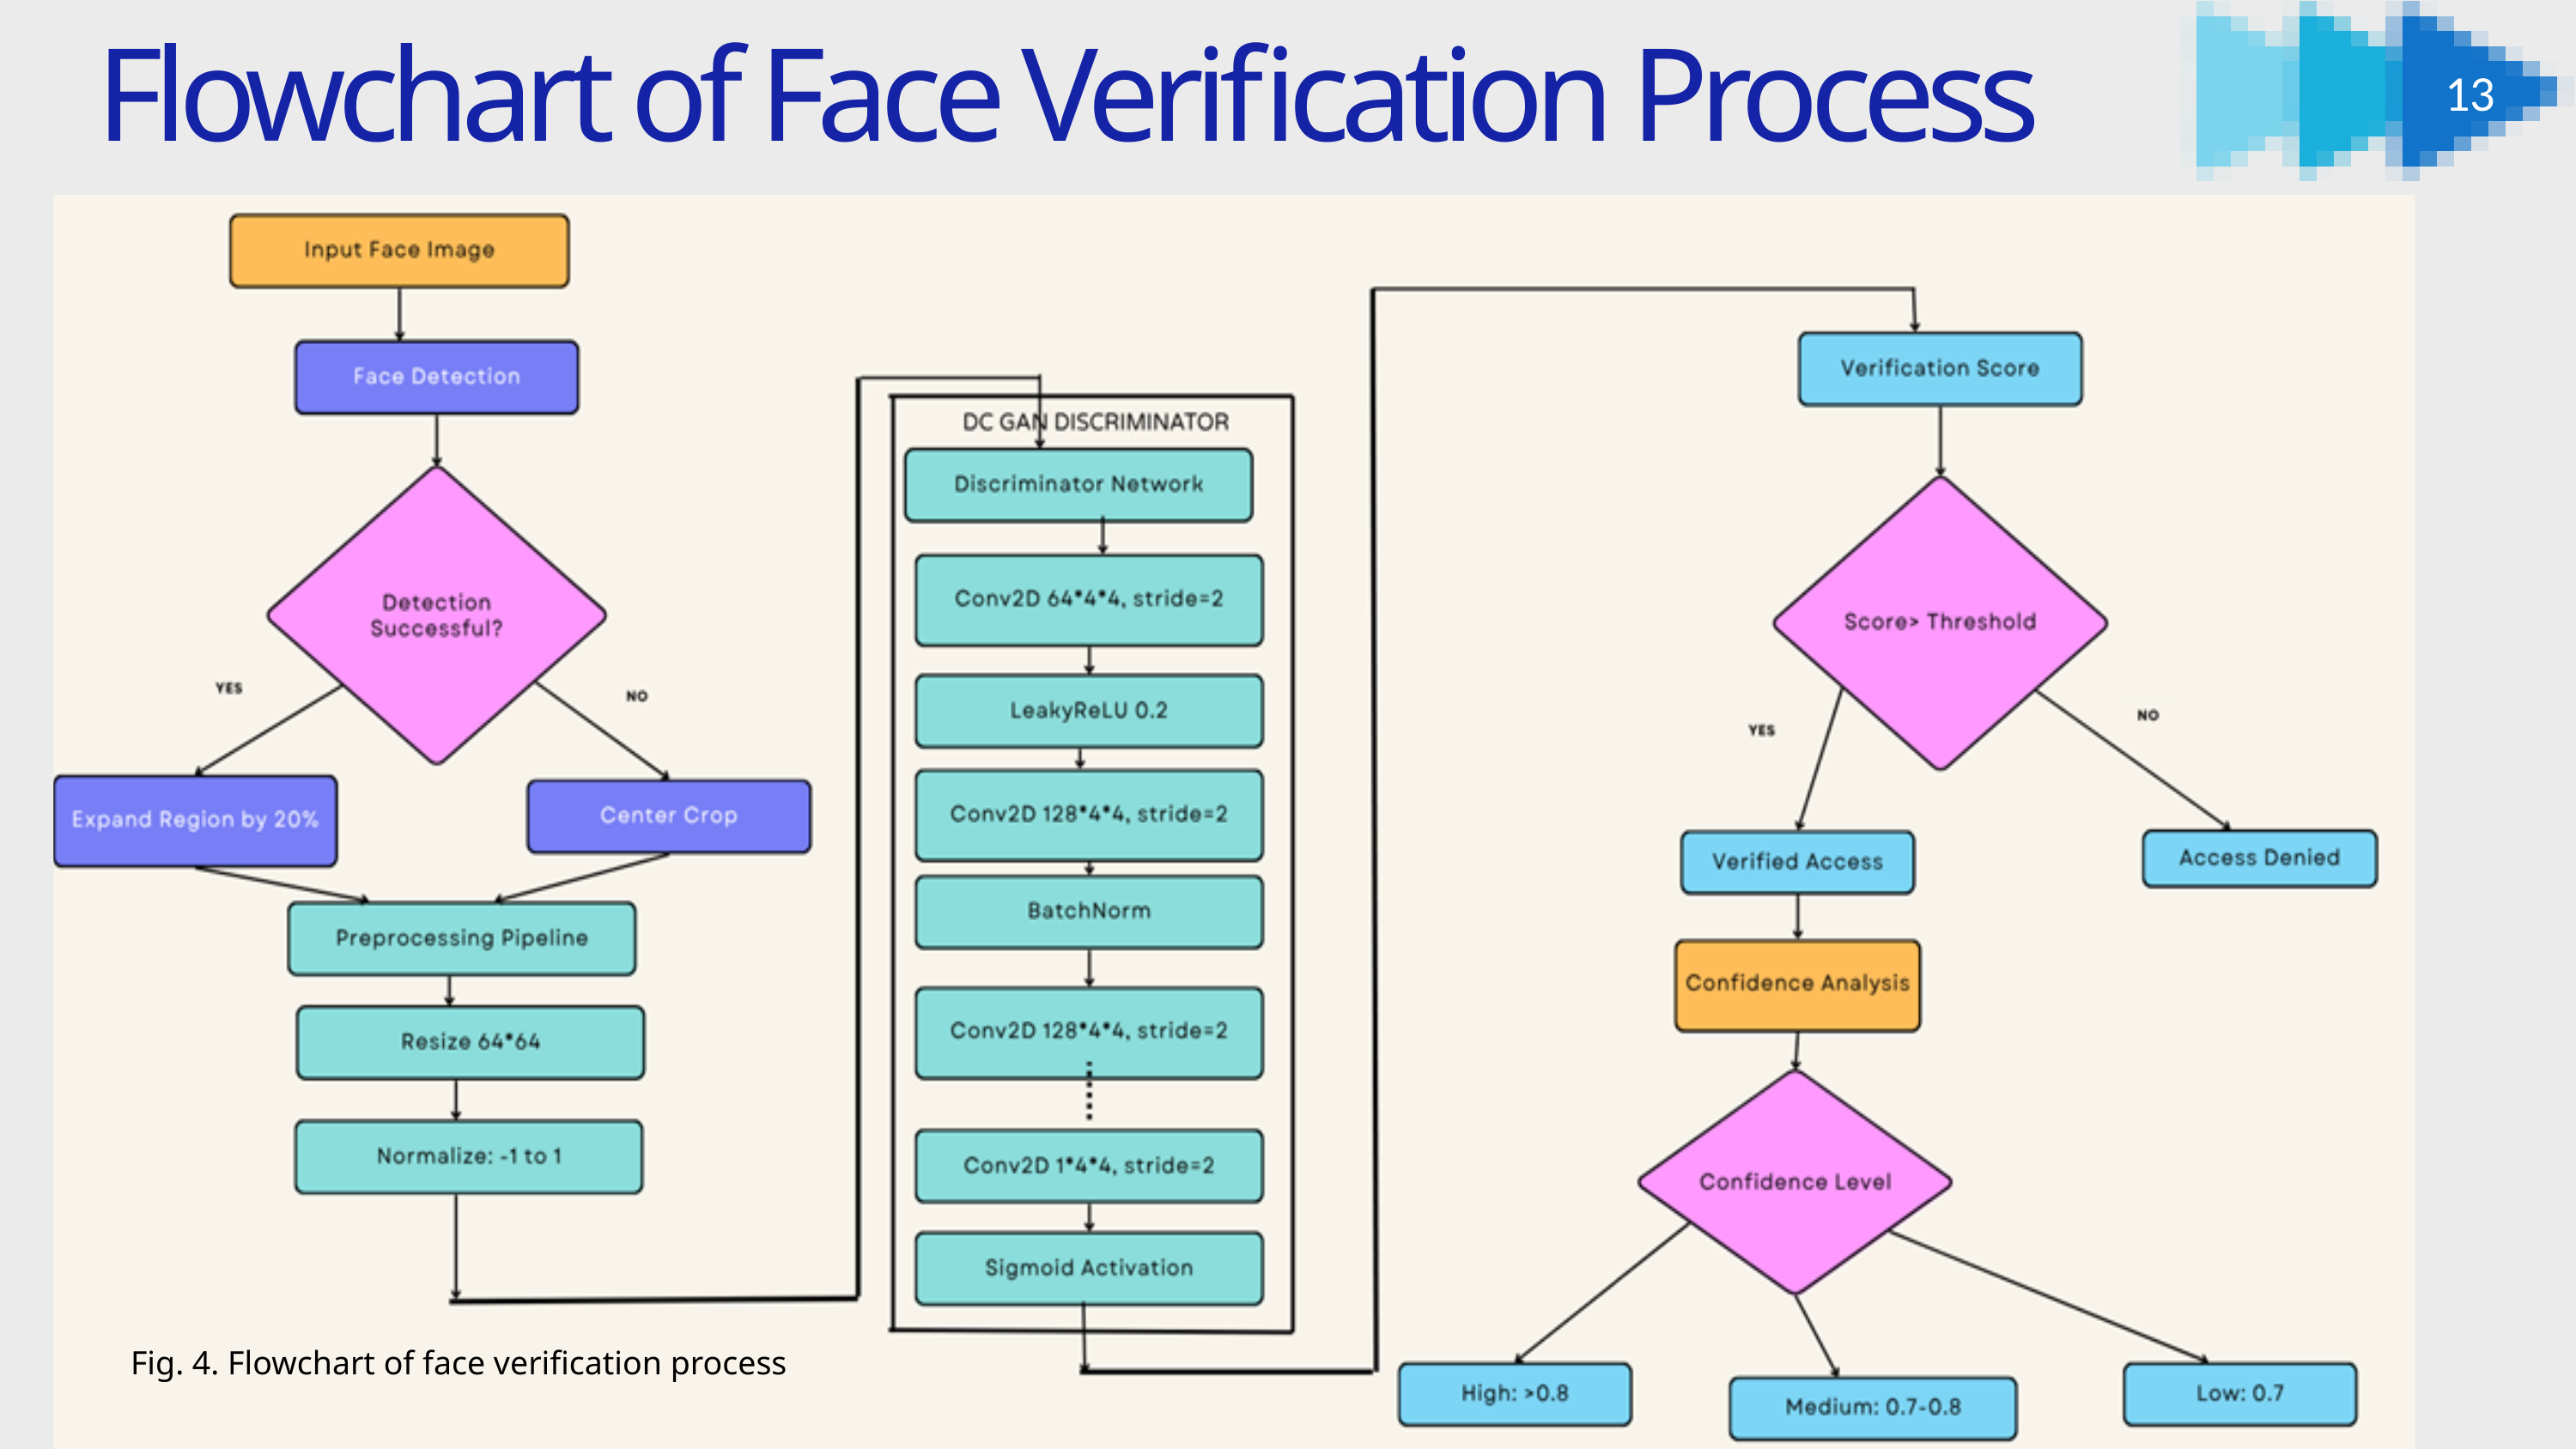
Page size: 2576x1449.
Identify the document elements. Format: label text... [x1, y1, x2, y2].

text_box 13 [2263, 65, 2508, 118]
text_box [2179, 0, 2576, 197]
text_box Flowchart of Face Verification Process [96, 28, 2202, 167]
text_box Fig. 4. Flowchart of face verification process [118, 1336, 957, 1387]
text_box [53, 195, 2415, 1449]
